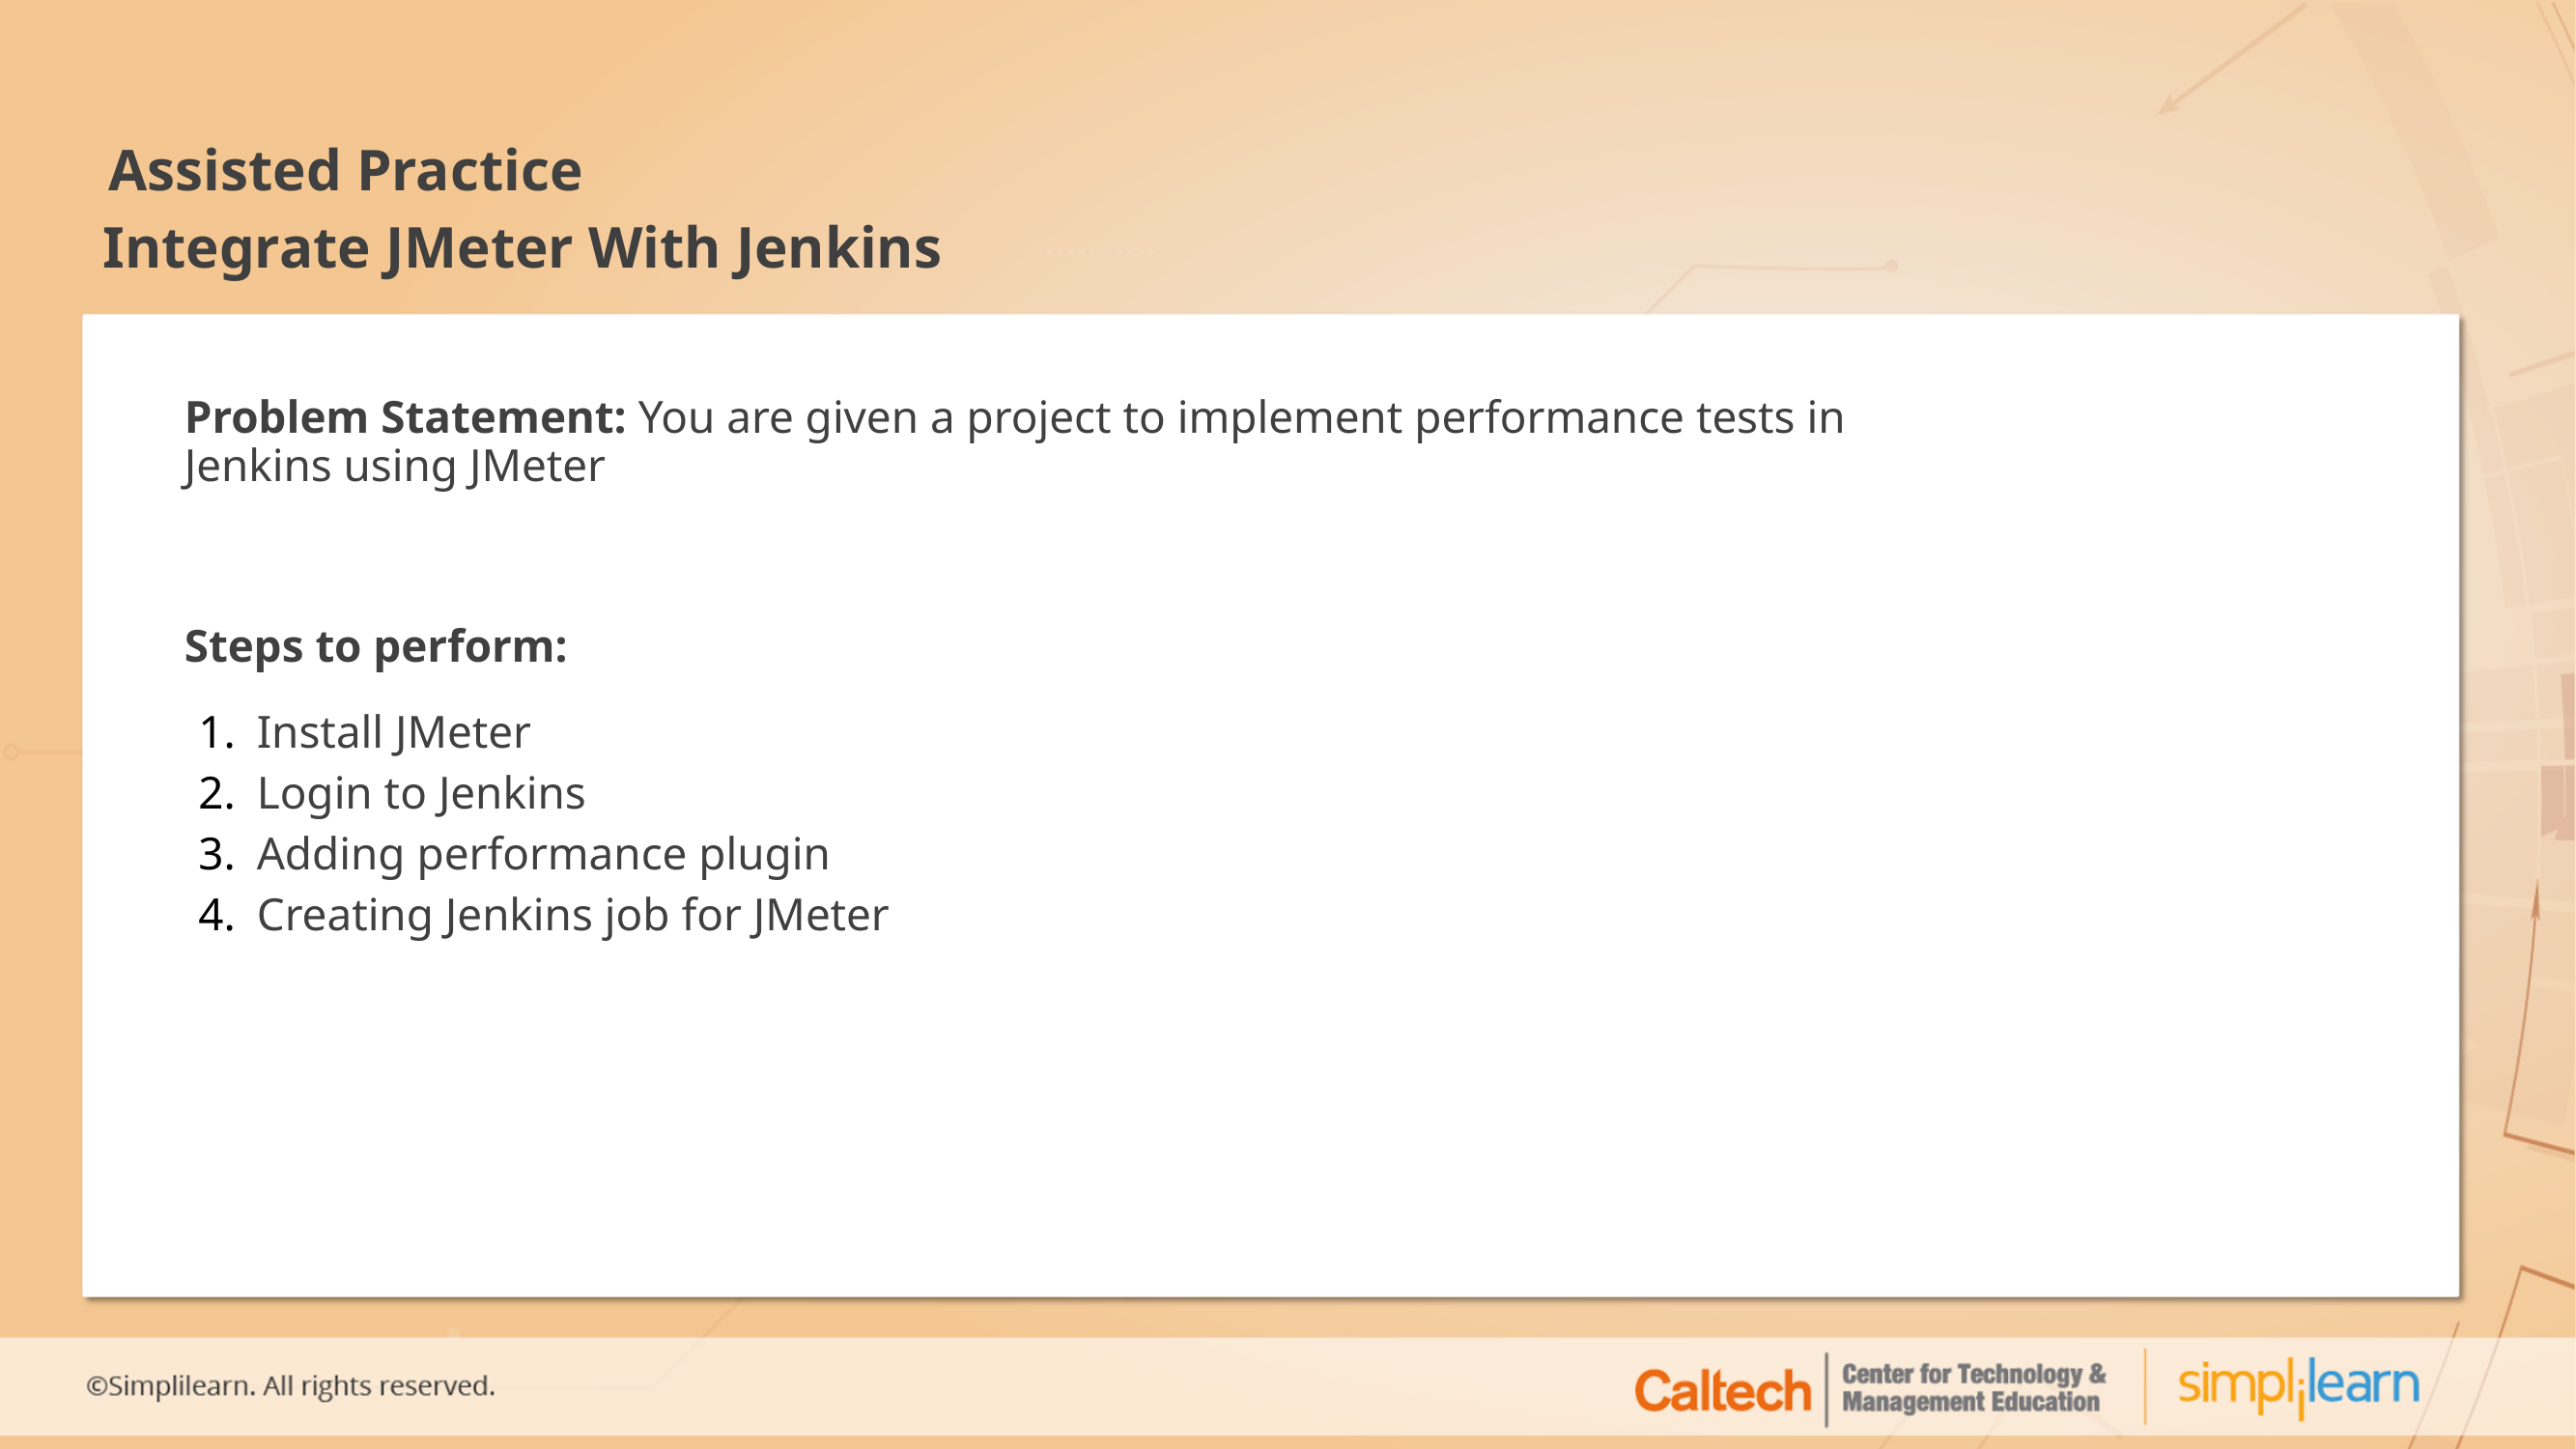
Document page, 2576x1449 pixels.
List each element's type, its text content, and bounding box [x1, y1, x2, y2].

list Problem Statement: You are given a project to implement performance tests in Jenkins using JMeter Steps to perform: Install JMeter Login to Jenkins Adding performance plugin Creating Jenkins job for JMeter [169, 184, 1996, 1199]
title Integrate JMeter With Jenkins [88, 196, 169, 302]
picture [0, 0, 2576, 1449]
